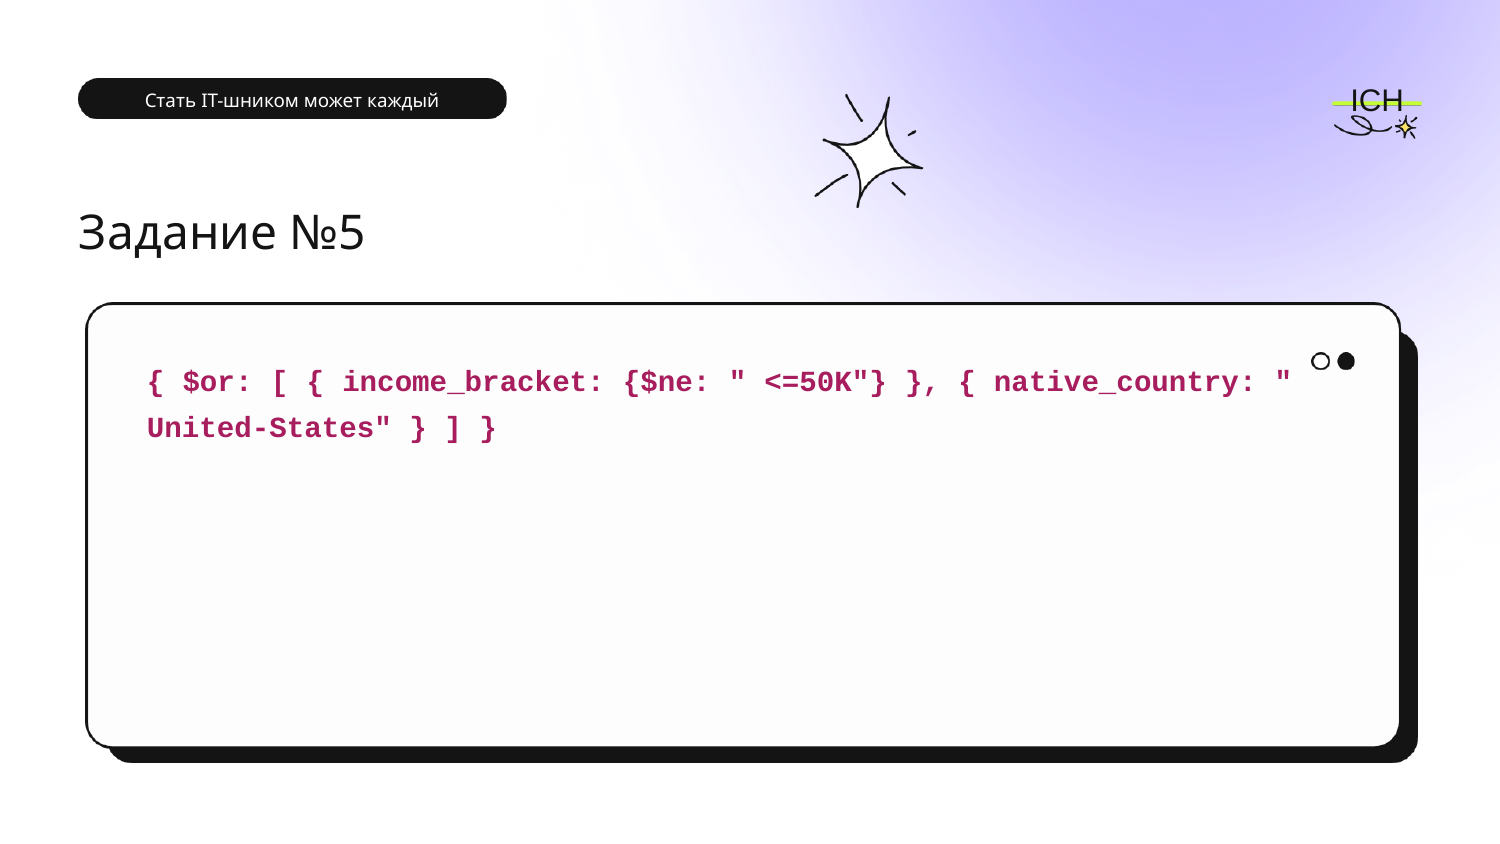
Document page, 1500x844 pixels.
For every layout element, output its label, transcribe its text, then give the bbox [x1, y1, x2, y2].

text_box Задание №5 [78, 196, 482, 248]
picture [77, 0, 1500, 763]
